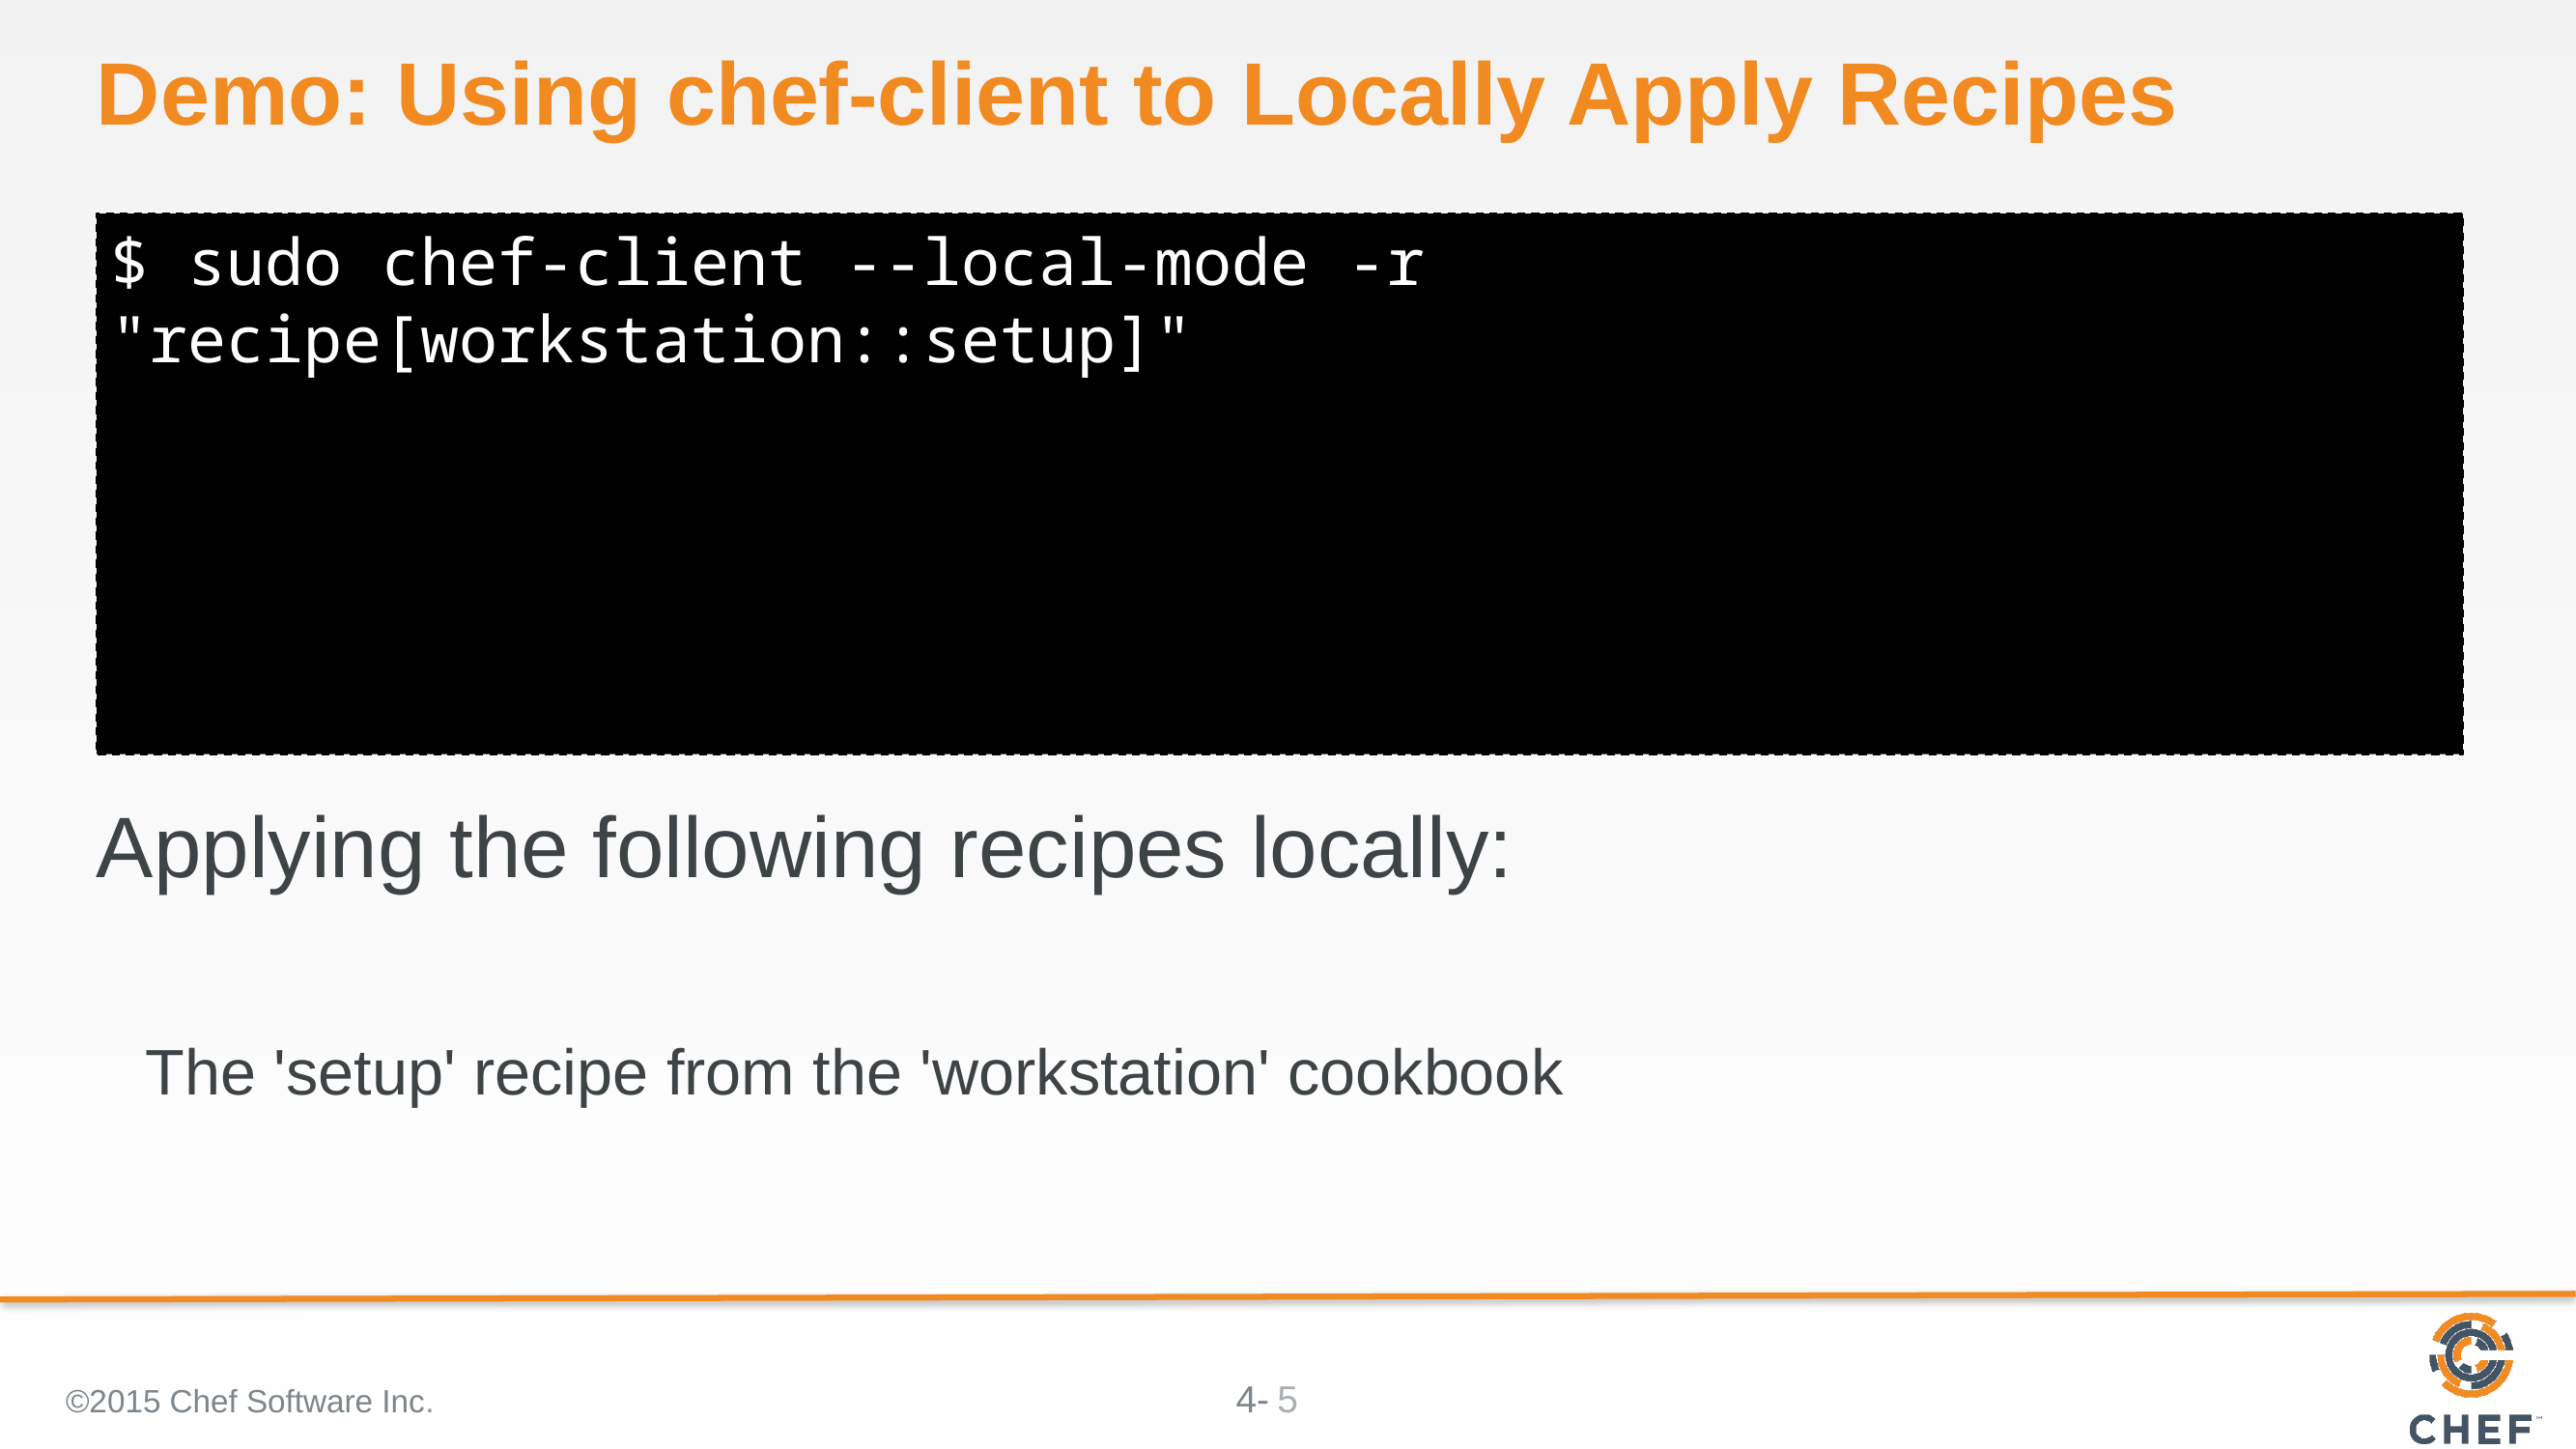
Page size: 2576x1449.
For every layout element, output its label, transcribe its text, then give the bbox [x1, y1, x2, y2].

picture [2399, 1297, 2550, 1449]
list Applying the following recipes locally: The 'setup' recipe from the 'workstation' cookbook [97, 792, 2463, 1333]
slide_number 5 [998, 1359, 1578, 1437]
footer ©2015 Chef Software Inc. [51, 1359, 952, 1440]
text_box [536, 1161, 730, 1355]
list $ sudo chef-client --local-mode -r "recipe[workstation::setup]" [96, 213, 2464, 755]
title Demo: Using chef-client to Locally Apply Recipes [96, 48, 2576, 180]
